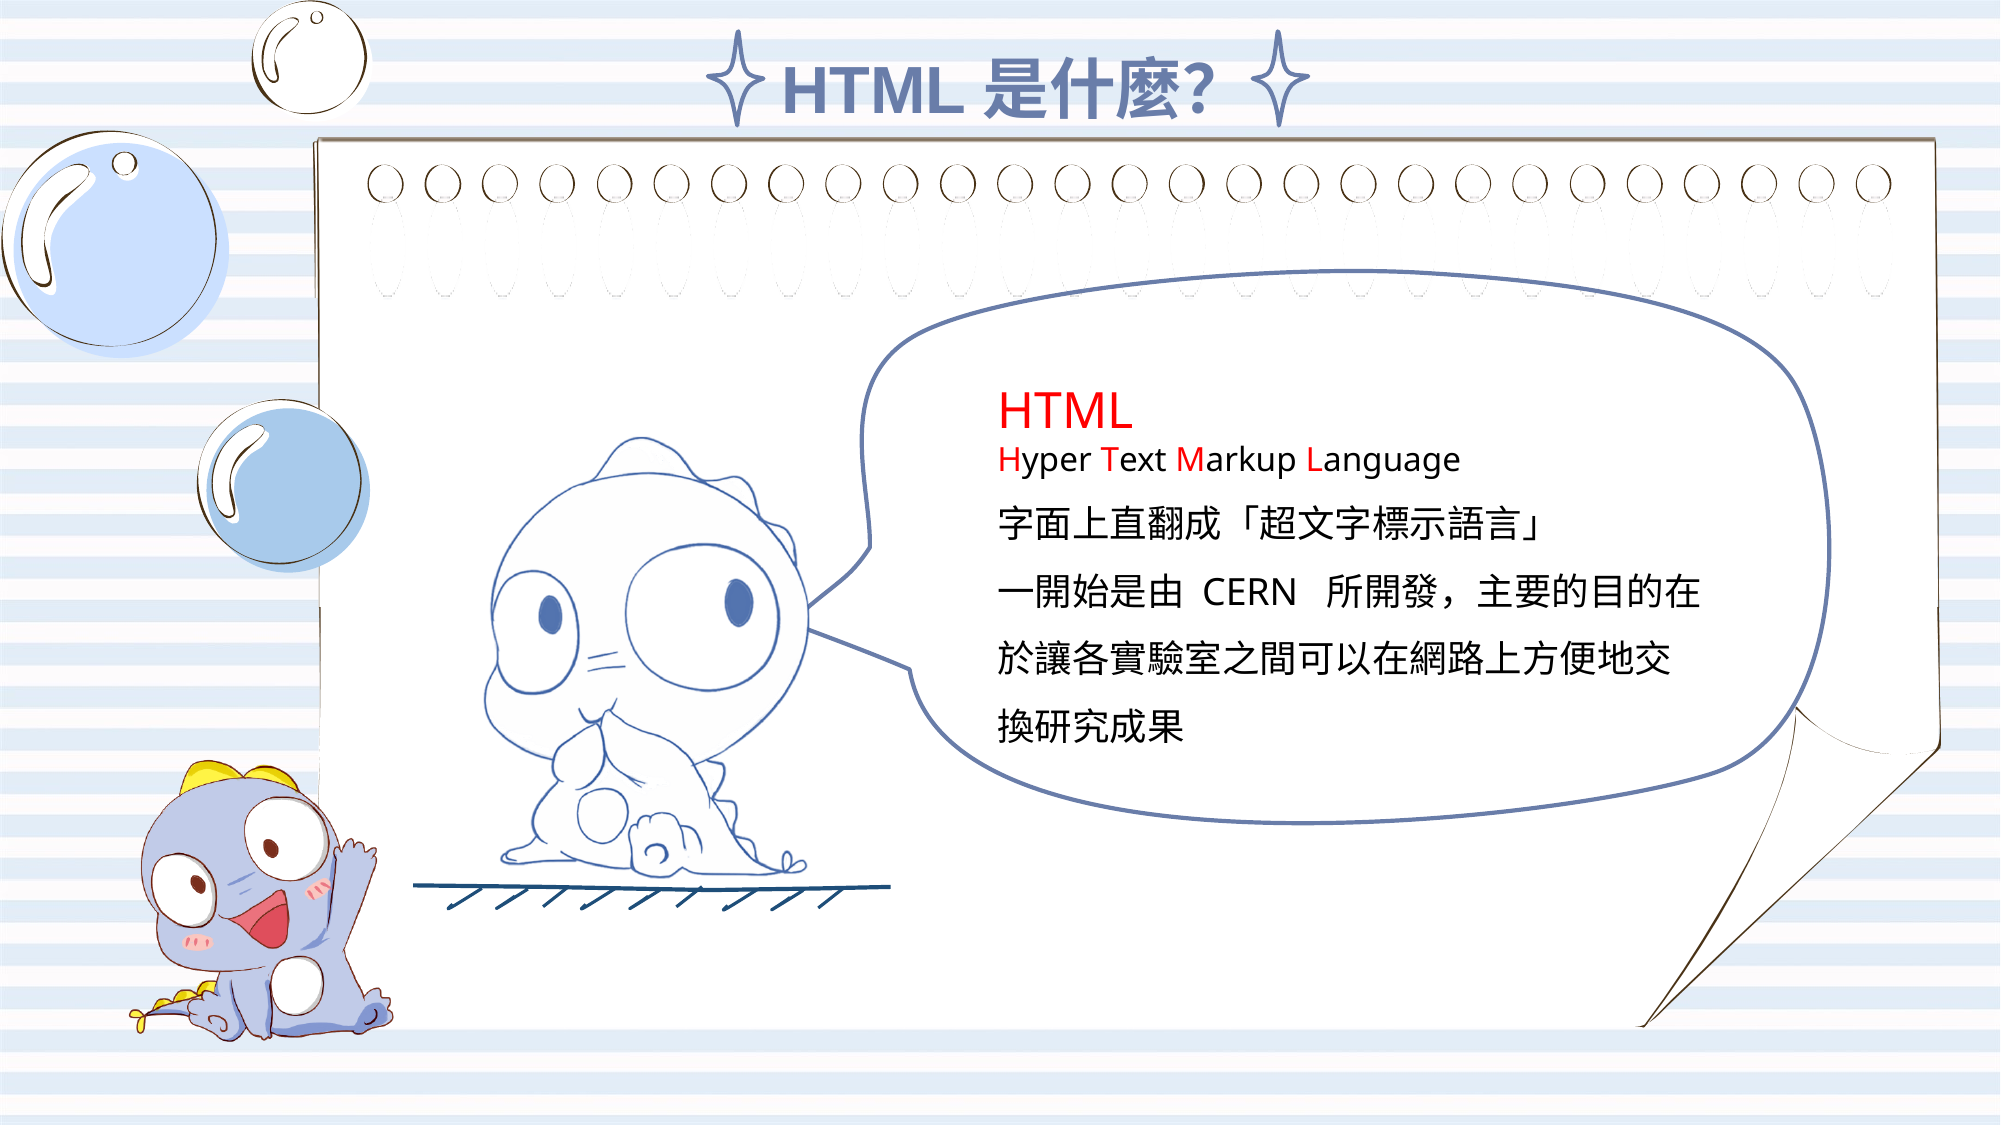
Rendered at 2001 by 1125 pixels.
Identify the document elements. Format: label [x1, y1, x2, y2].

text_box [0, 0, 1942, 1028]
picture [0, 0, 2001, 1125]
